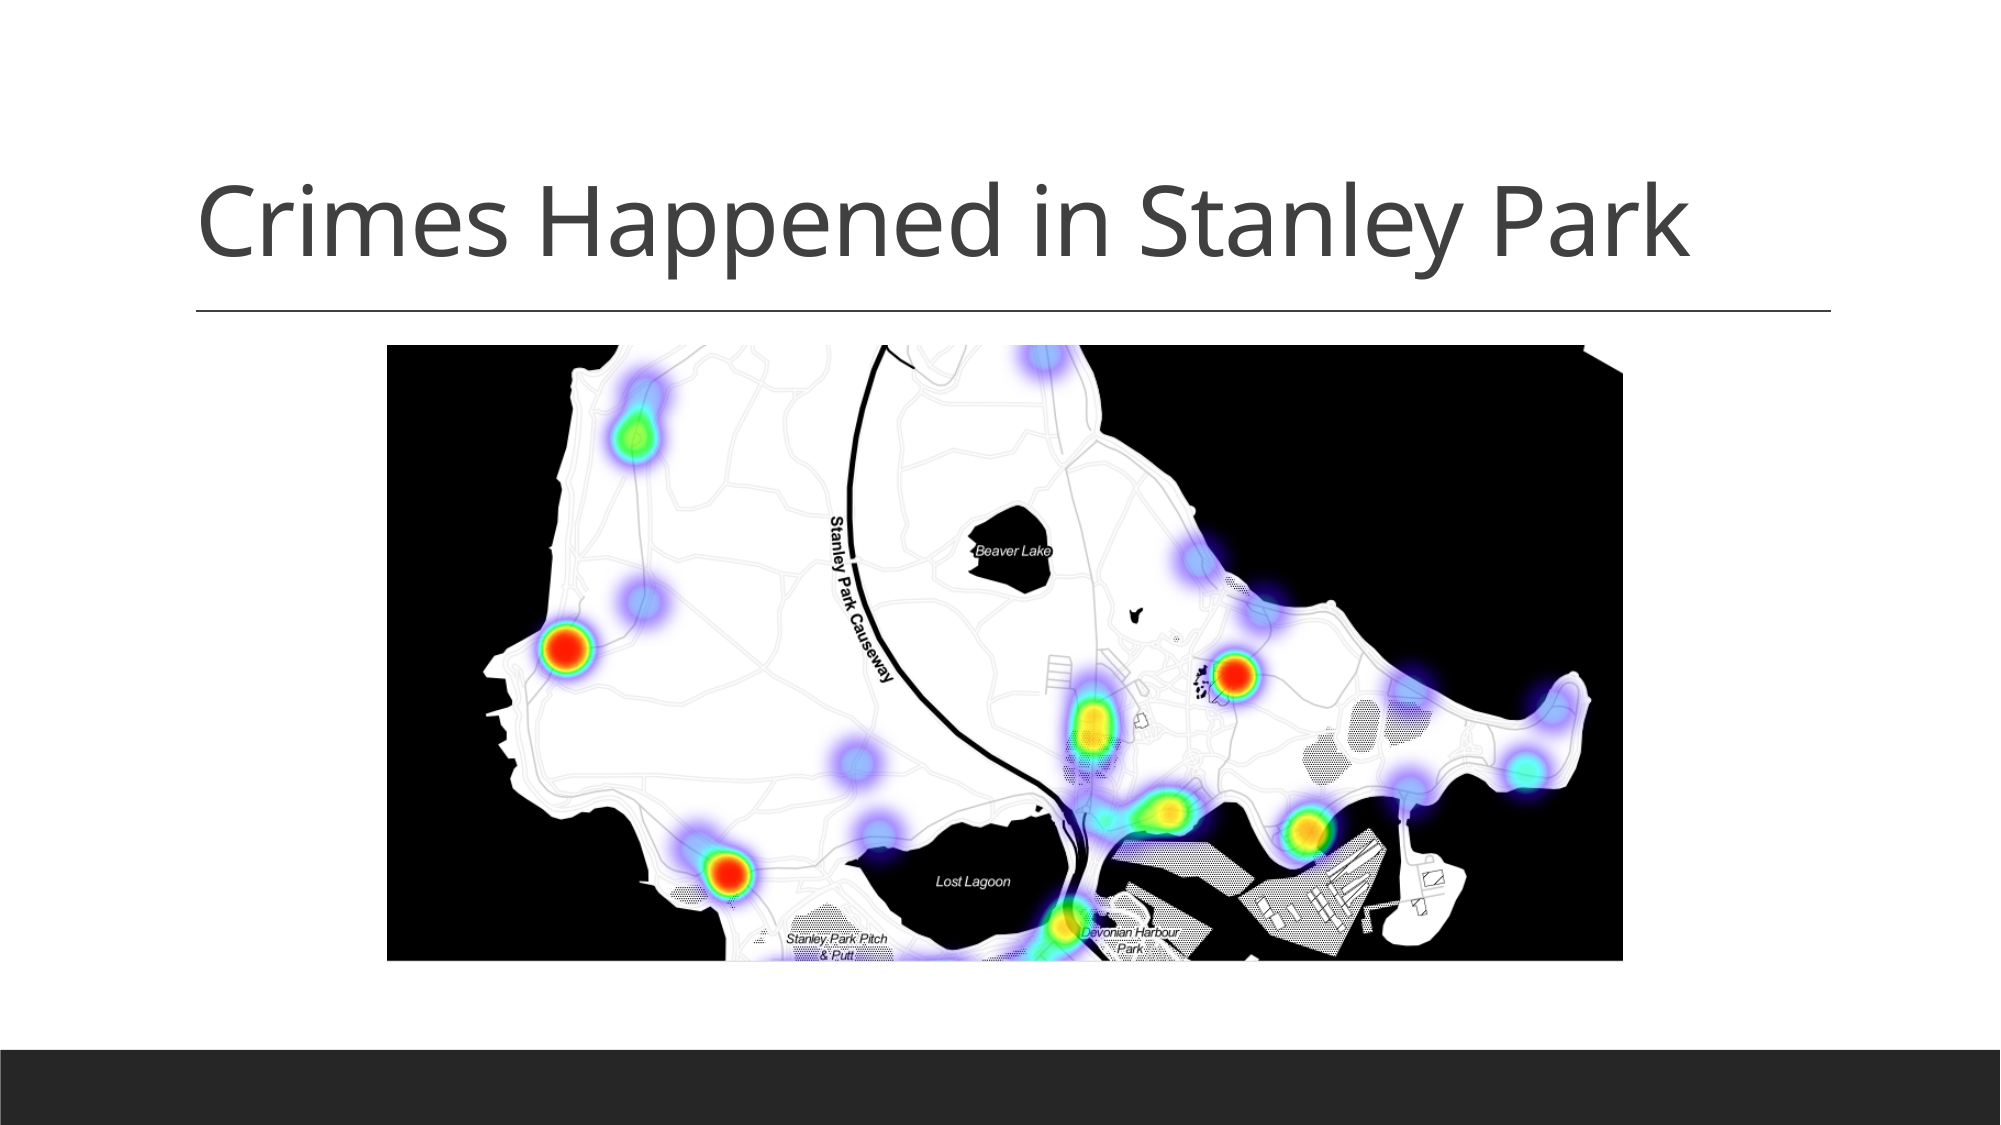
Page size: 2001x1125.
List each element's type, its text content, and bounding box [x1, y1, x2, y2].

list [386, 345, 1623, 964]
title Crimes Happened in Stanley Park [180, 47, 1830, 285]
